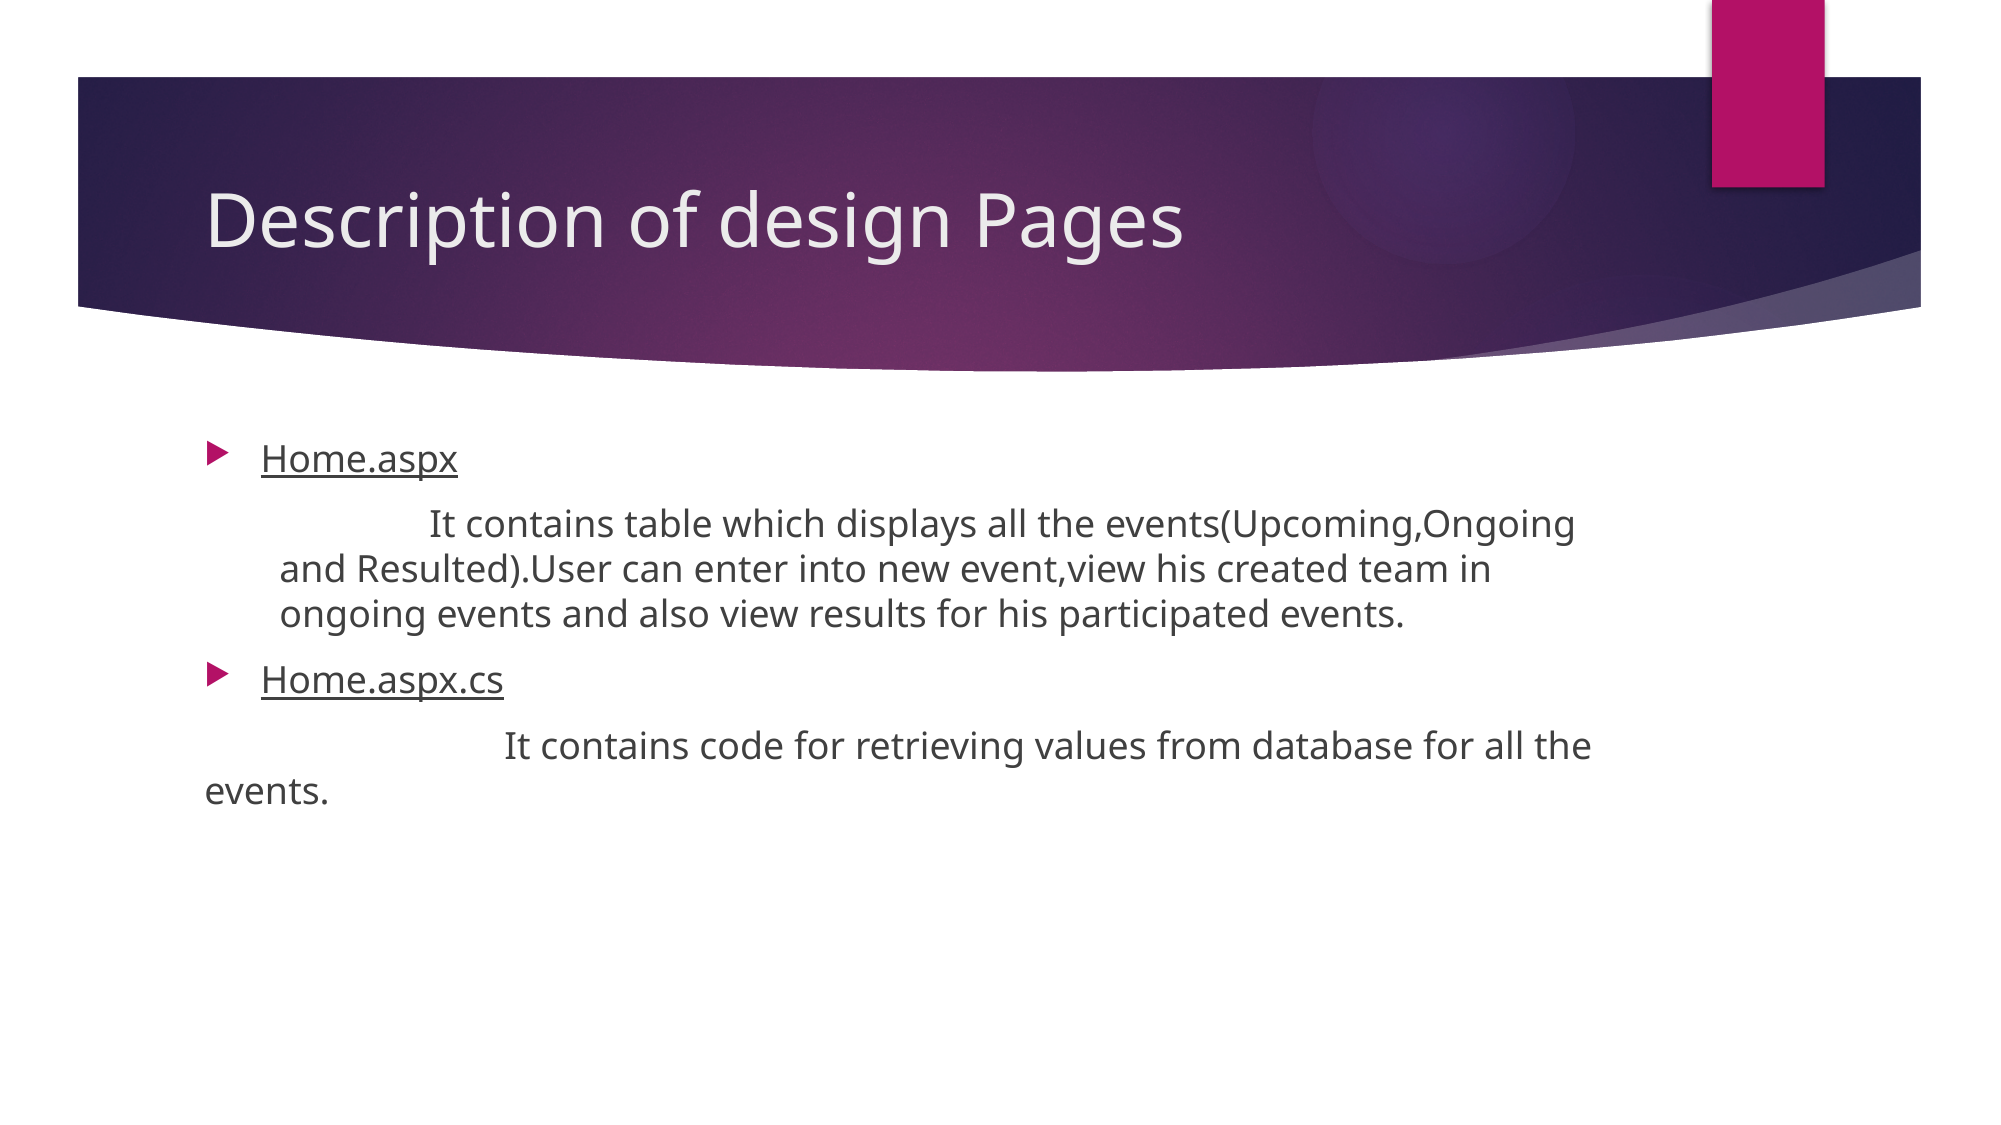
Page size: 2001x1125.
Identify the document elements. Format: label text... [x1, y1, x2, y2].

title Description of design Pages [189, 159, 1627, 276]
list Home.aspx It contains table which displays all the events(Upcoming,Ongoing and Resulted).User can enter into new event,view his created team in ongoing events and also view results for his participated events. Home.aspx.cs It contains code for retrieving values from database for all the events. [189, 427, 1638, 988]
